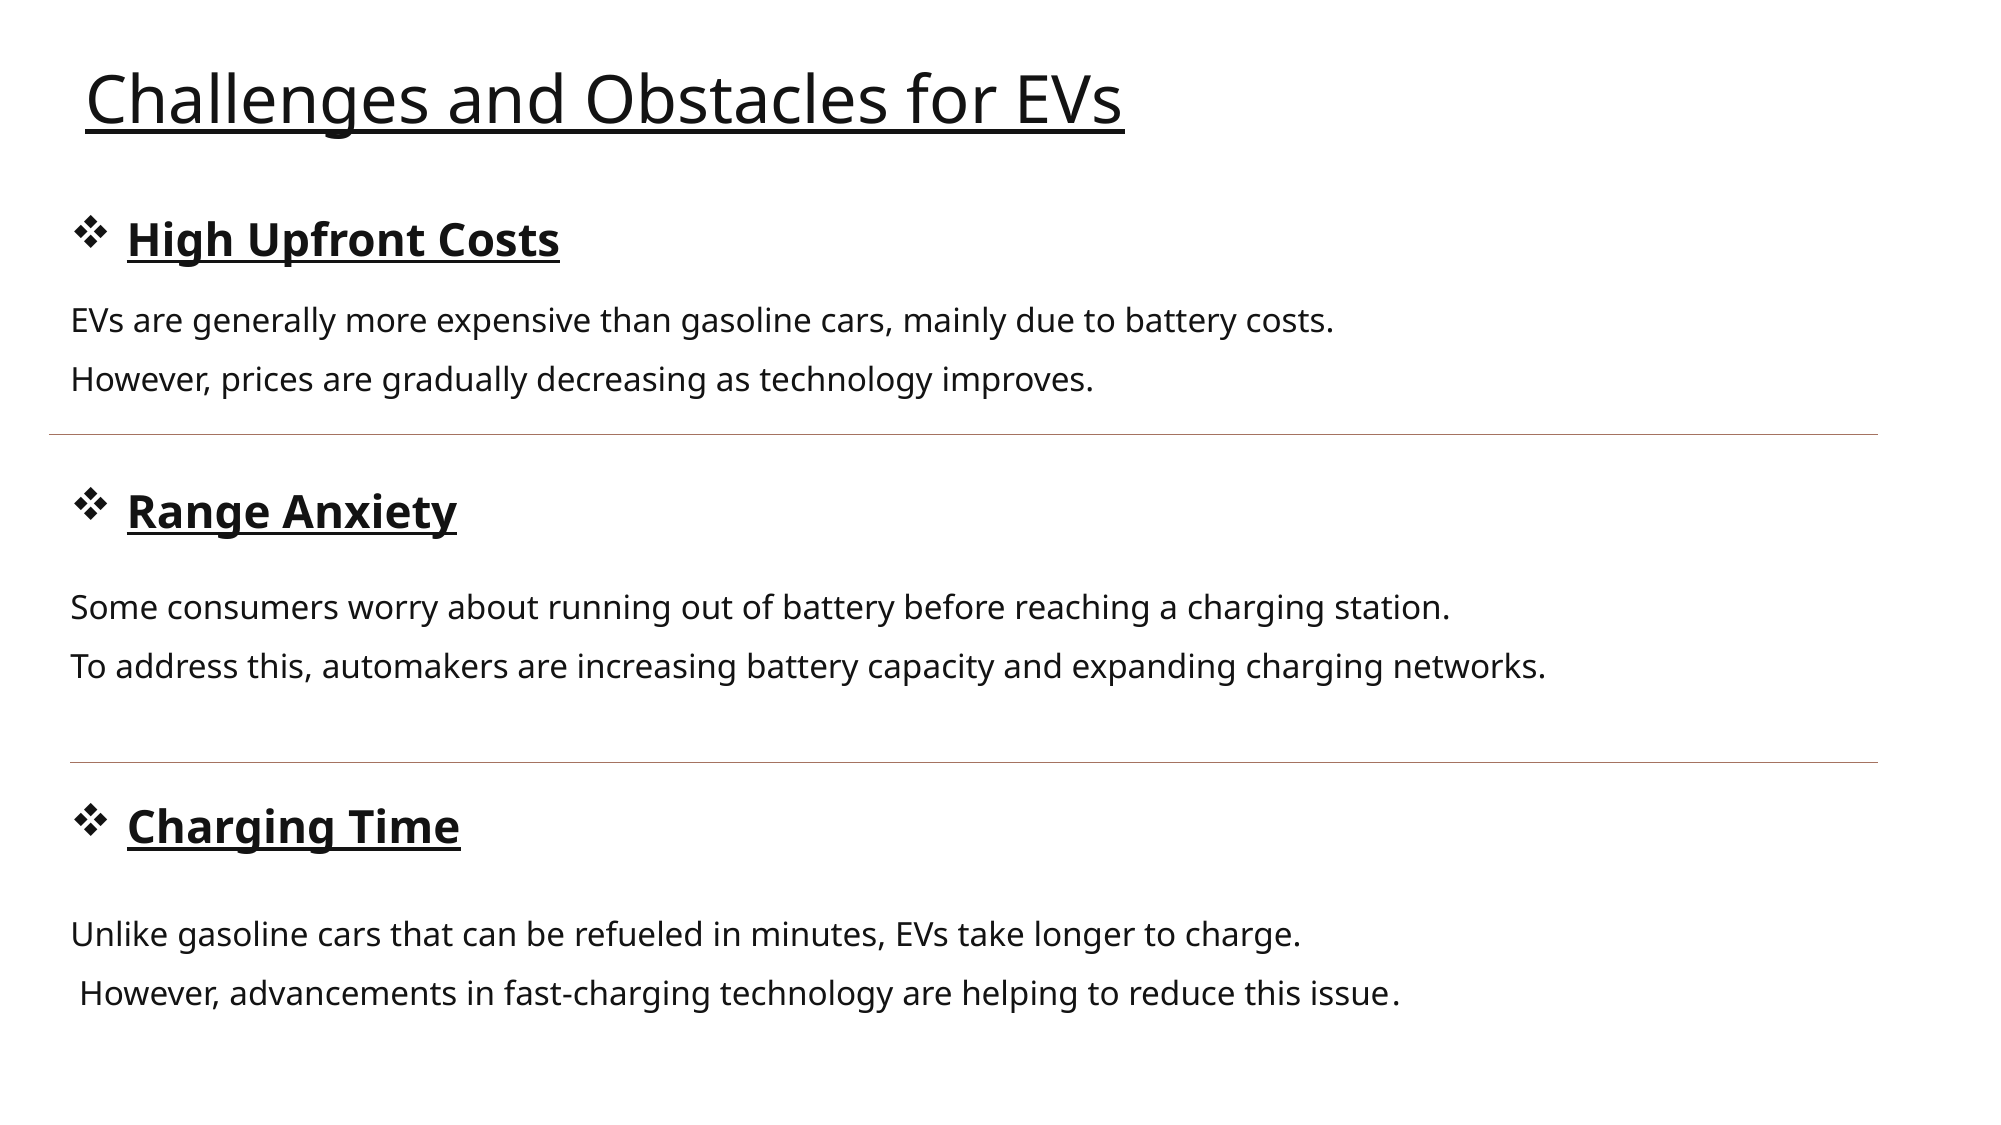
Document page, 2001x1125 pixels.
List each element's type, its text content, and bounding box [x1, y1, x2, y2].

text_box High Upfront Costs [70, 207, 536, 266]
text_box Unlike gasoline cars that can be refueled in minutes, EVs take longer to charge. However, advancements in fast-charging technology are helping to reduce this issue. [70, 893, 1900, 1052]
text_box EVs are generally more expensive than gasoline cars, mainly due to battery costs. However, prices are gradually decreasing as technology improves. [70, 435, 1879, 442]
text_box EVs are generally more expensive than gasoline cars, mainly due to battery costs. However, prices are gradually decreasing as technology improves. [70, 279, 1879, 434]
text_box Range Anxiety [70, 480, 536, 539]
text_box Charging Time [70, 795, 553, 854]
text_box Some consumers worry about running out of battery before reaching a charging station. To address this, automakers are increasing battery capacity and expanding charging networks. [70, 566, 1879, 729]
title Challenges and Obstacles for EVs [70, 12, 1513, 226]
